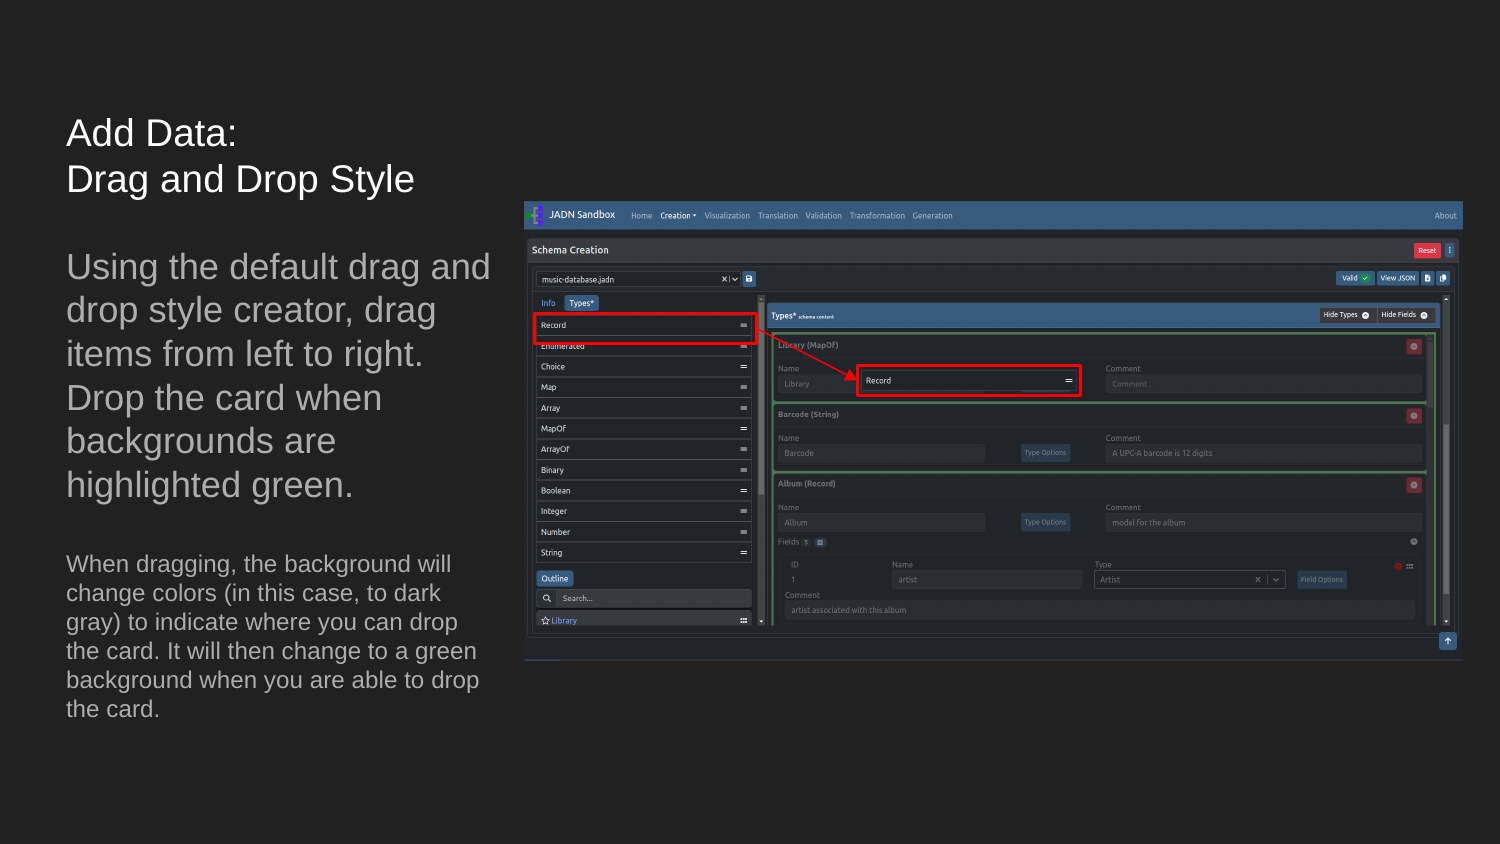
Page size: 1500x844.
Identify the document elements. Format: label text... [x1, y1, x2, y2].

picture [524, 201, 1464, 661]
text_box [756, 328, 858, 381]
title Add Data: Drag and Drop Style [51, 91, 512, 216]
list Using the default drag and drop style creator, drag items from left to right. Drop the card when backgrounds are highlighted green. When dragging, the background will change colors (in this case, to dark gray) to indicate where you can drop the card. It will then change to a green background when you are able to drop the card. [51, 227, 512, 750]
